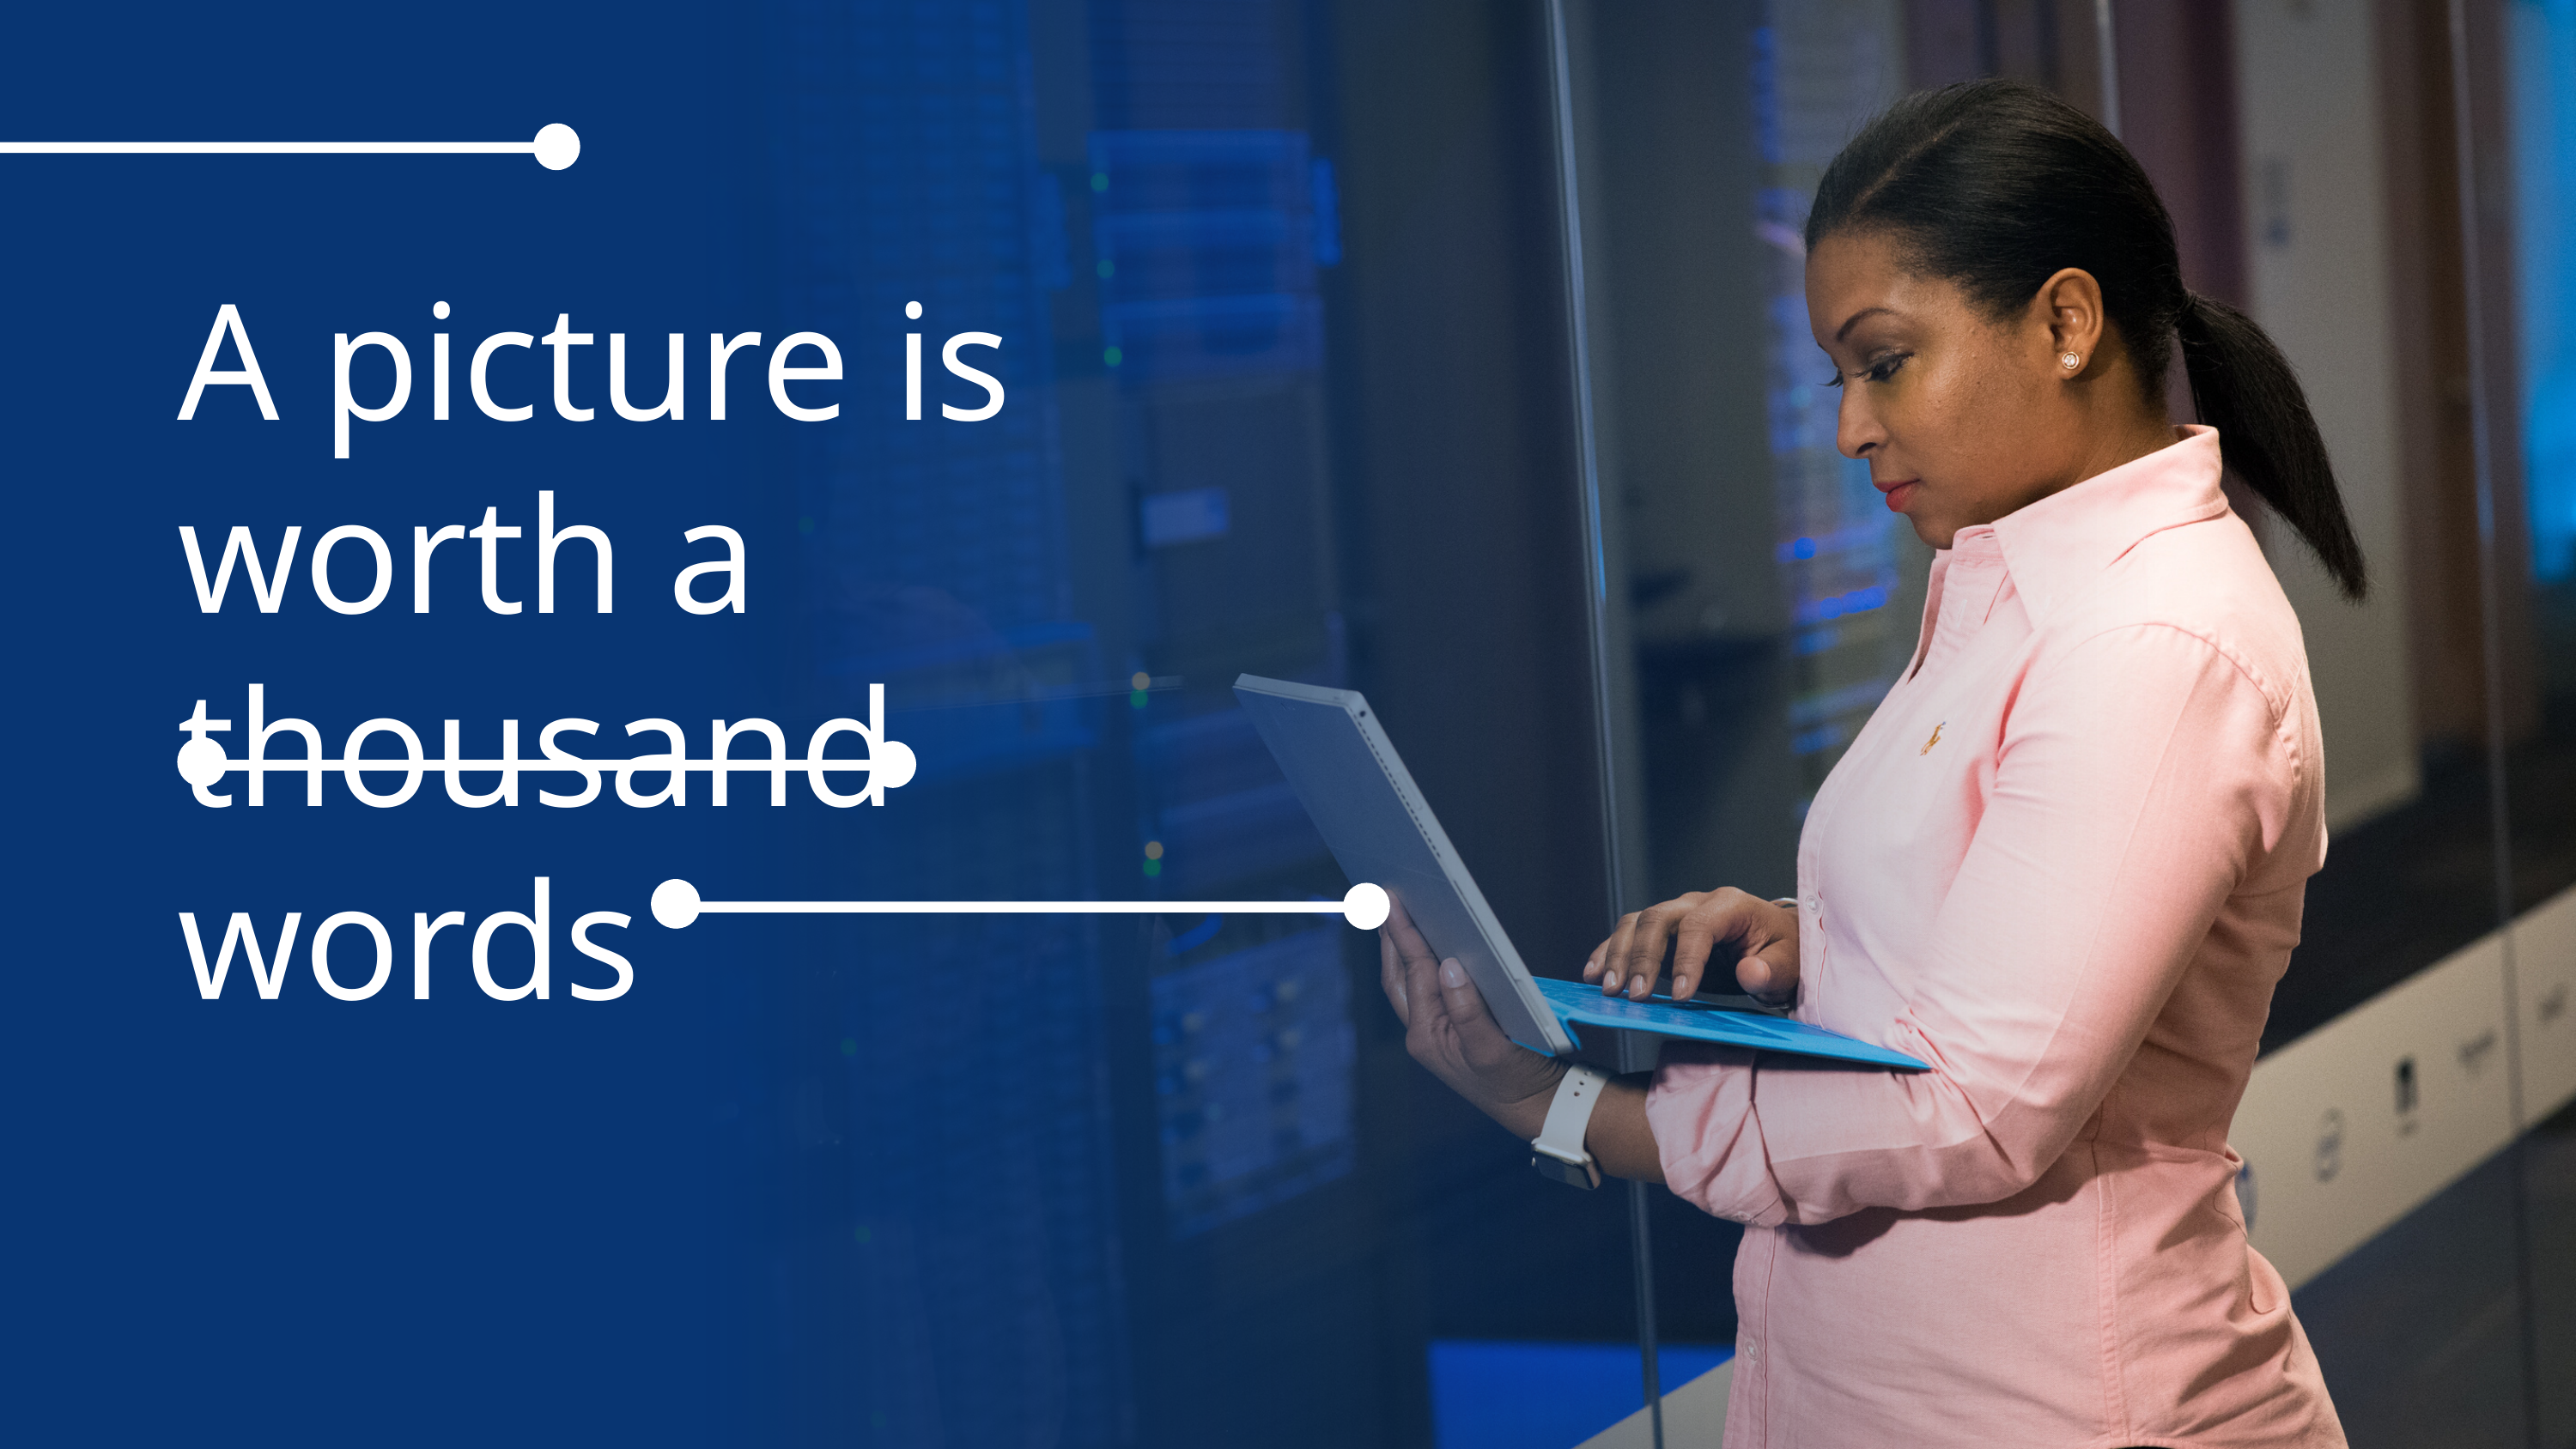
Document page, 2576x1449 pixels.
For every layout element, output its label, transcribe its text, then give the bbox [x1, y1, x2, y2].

text_box [2155, 0, 2576, 1449]
text_box A picture is worth a thousand words [177, 259, 1333, 1033]
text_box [177, 737, 917, 788]
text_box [650, 878, 1391, 931]
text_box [0, 118, 581, 171]
text_box [706, 0, 2155, 1449]
